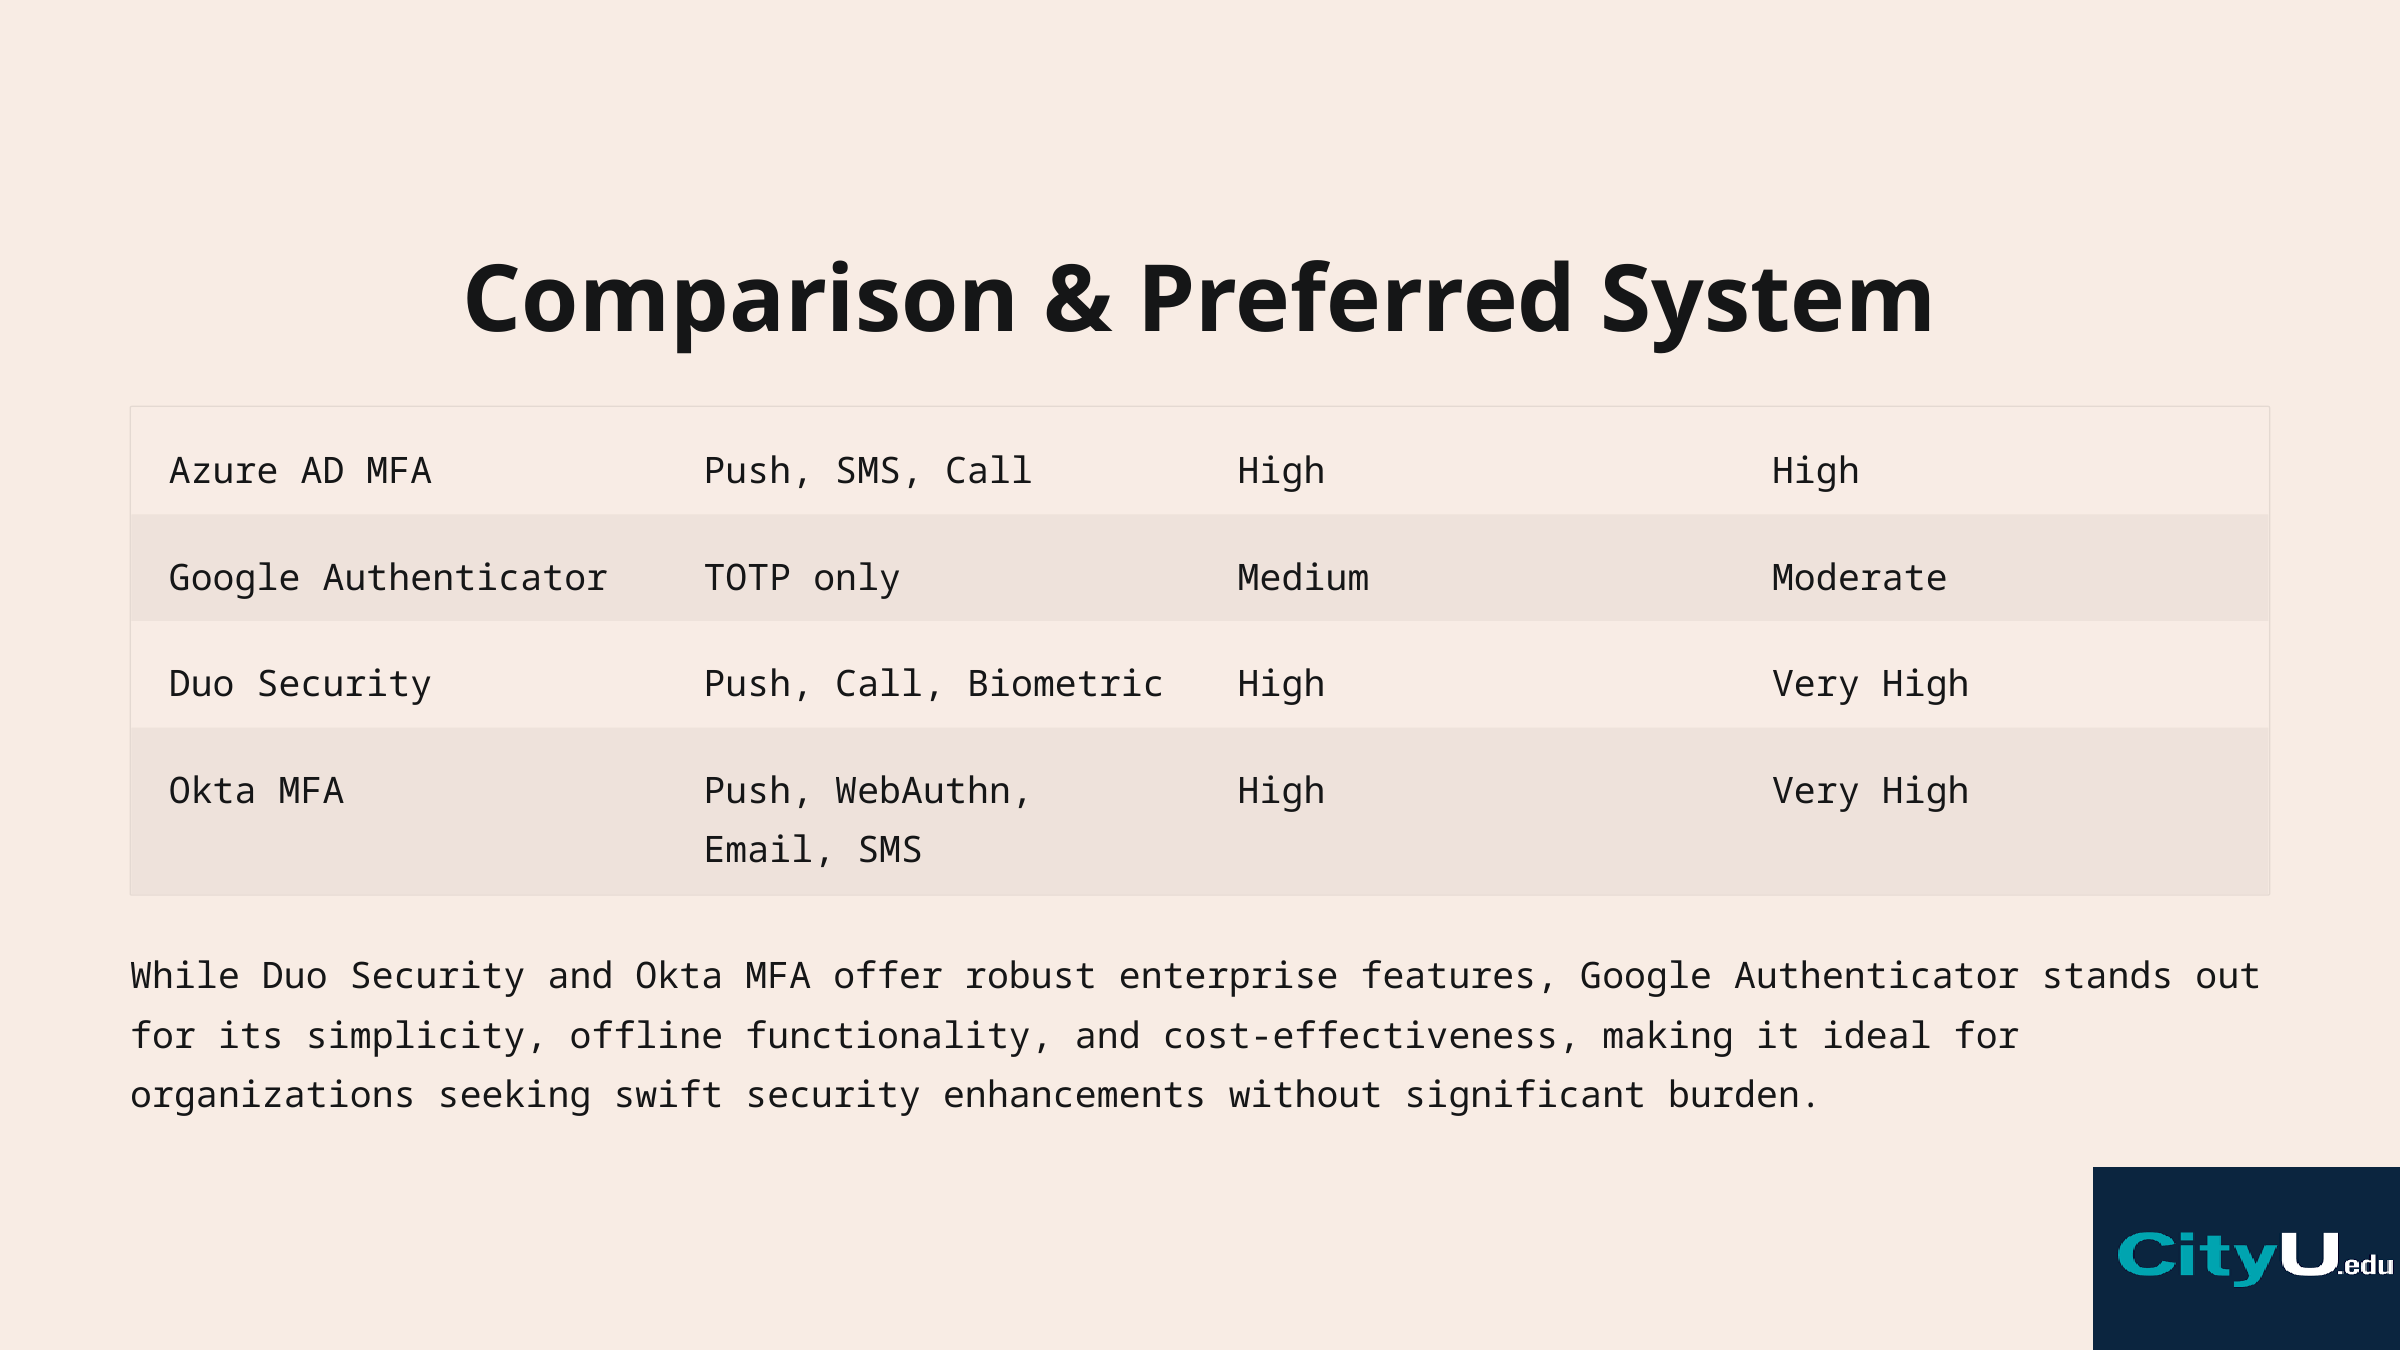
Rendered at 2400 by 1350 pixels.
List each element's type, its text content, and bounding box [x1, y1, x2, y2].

text_box Push, Call, Biometric [703, 644, 1163, 704]
text_box Okta MFA [168, 751, 628, 811]
text_box High [1237, 751, 1697, 811]
text_box Medium [1237, 537, 1697, 598]
text_box Google Authenticator [168, 537, 628, 598]
text_box Comparison & Preferred System [393, 234, 2007, 351]
text_box [131, 727, 2269, 894]
text_box Azure AD MFA [168, 431, 628, 491]
text_box [131, 620, 2269, 727]
text_box Very High [1772, 644, 2232, 704]
text_box Very High [1772, 751, 2232, 811]
text_box [131, 407, 2269, 514]
text_box While Duo Security and Okta MFA offer robust enterprise features, Google Authenticator stands out for its simplicity, offline functionality, and cost-effectiveness, making it ideal for organizations seeking swift security enhancements without significant burden. [130, 936, 2270, 1116]
text_box High [1237, 431, 1697, 491]
picture [2093, 1167, 2400, 1350]
text_box Push, WebAuthn, Email, SMS [703, 751, 1163, 871]
text_box Moderate [1772, 537, 2232, 598]
text_box High [1772, 431, 2232, 491]
text_box TOTP only [703, 537, 1163, 598]
text_box Push, SMS, Call [703, 431, 1163, 491]
text_box Duo Security [168, 644, 628, 704]
text_box [131, 514, 2269, 620]
text_box High [1237, 644, 1697, 704]
